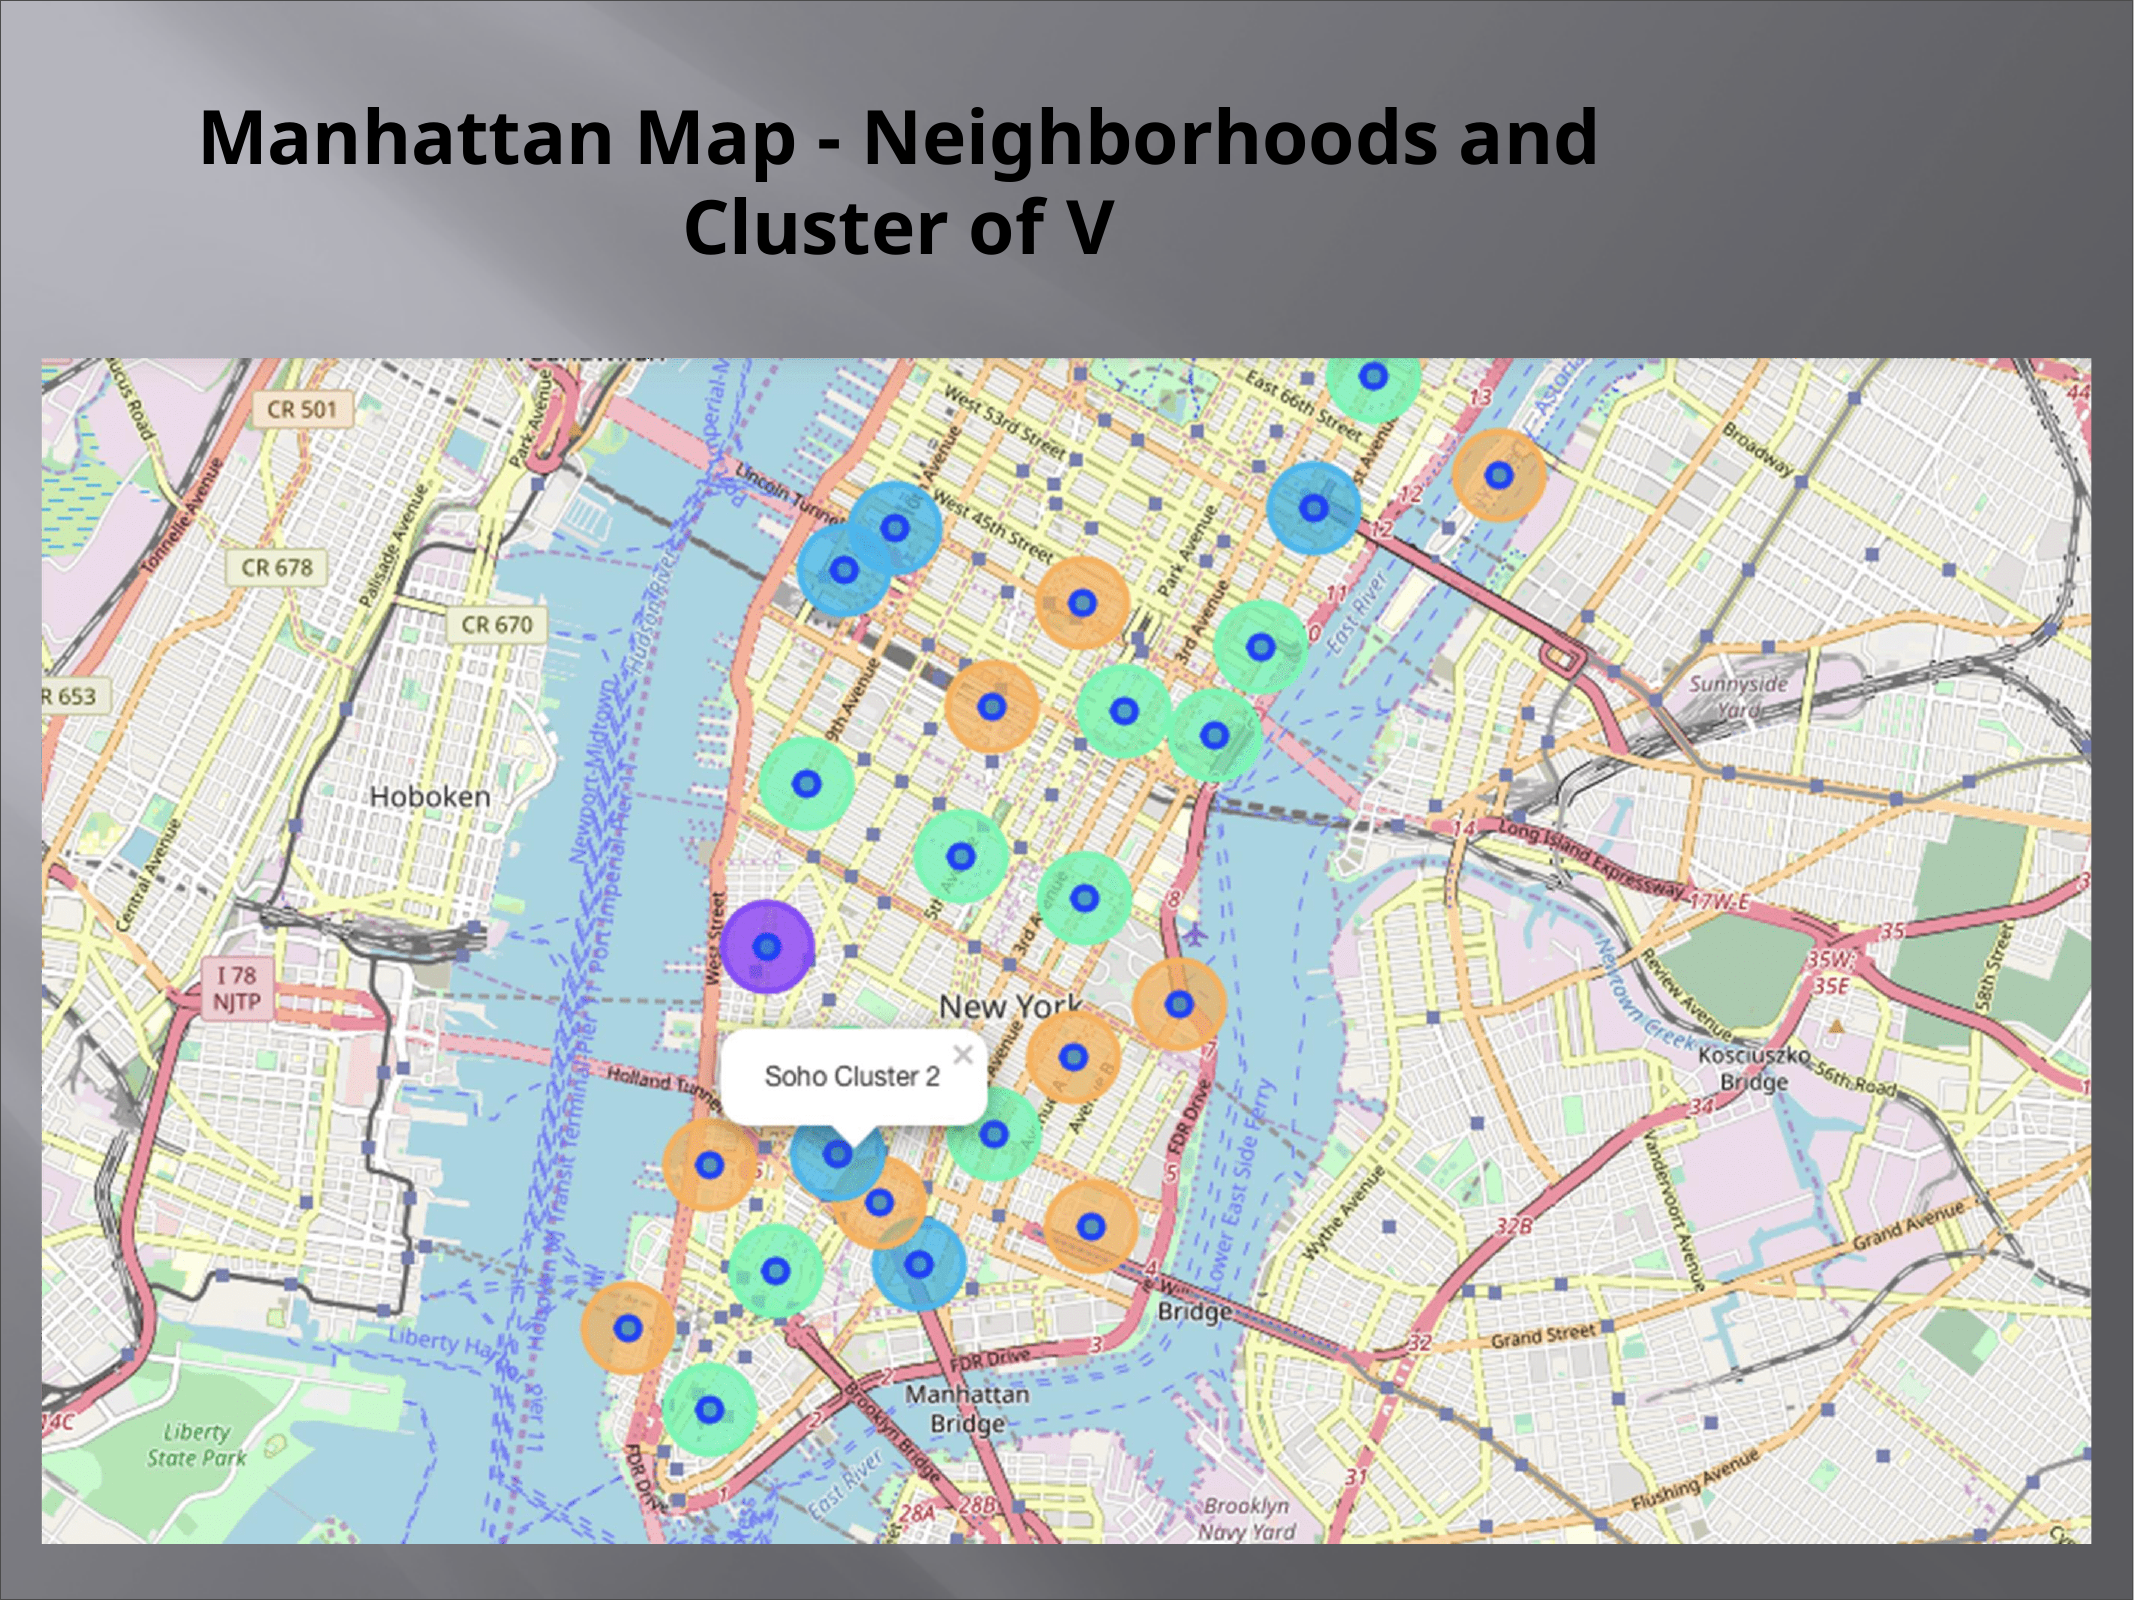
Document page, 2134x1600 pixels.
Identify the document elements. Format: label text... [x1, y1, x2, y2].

title Manhattan Map - Neighborhoods and Cluster of V [126, 43, 1670, 313]
text_box [0, 0, 2134, 1600]
